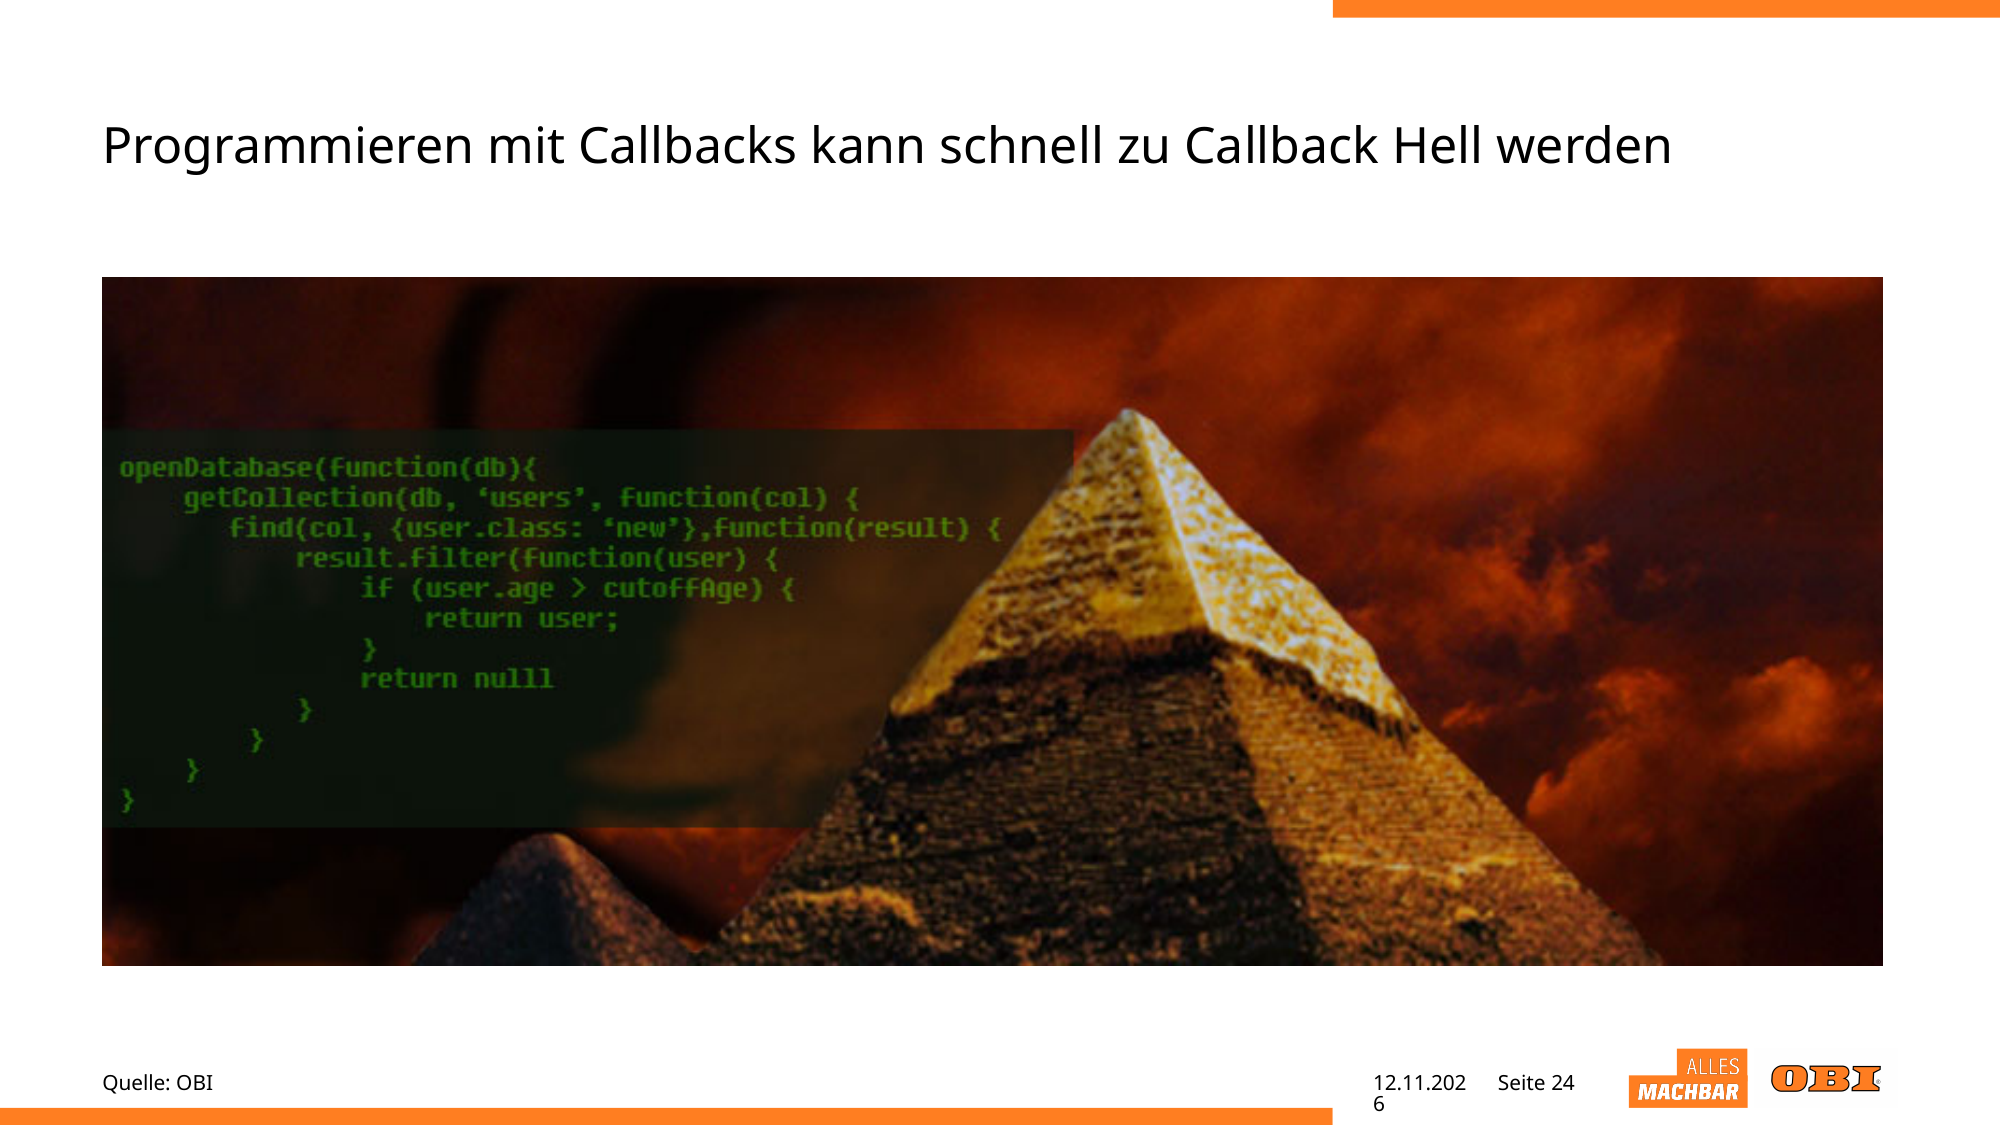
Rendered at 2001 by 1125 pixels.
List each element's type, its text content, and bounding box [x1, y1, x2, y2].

picture [1638, 1058, 1739, 1100]
footer Quelle: OBI [102, 1071, 1271, 1097]
title Programmieren mit Callbacks kann schnell zu Callback Hell werden [102, 112, 1880, 174]
picture [1754, 1048, 1898, 1107]
slide_number Seite 24 [1497, 1071, 1588, 1097]
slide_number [1373, 1071, 1475, 1097]
picture [102, 277, 1883, 966]
